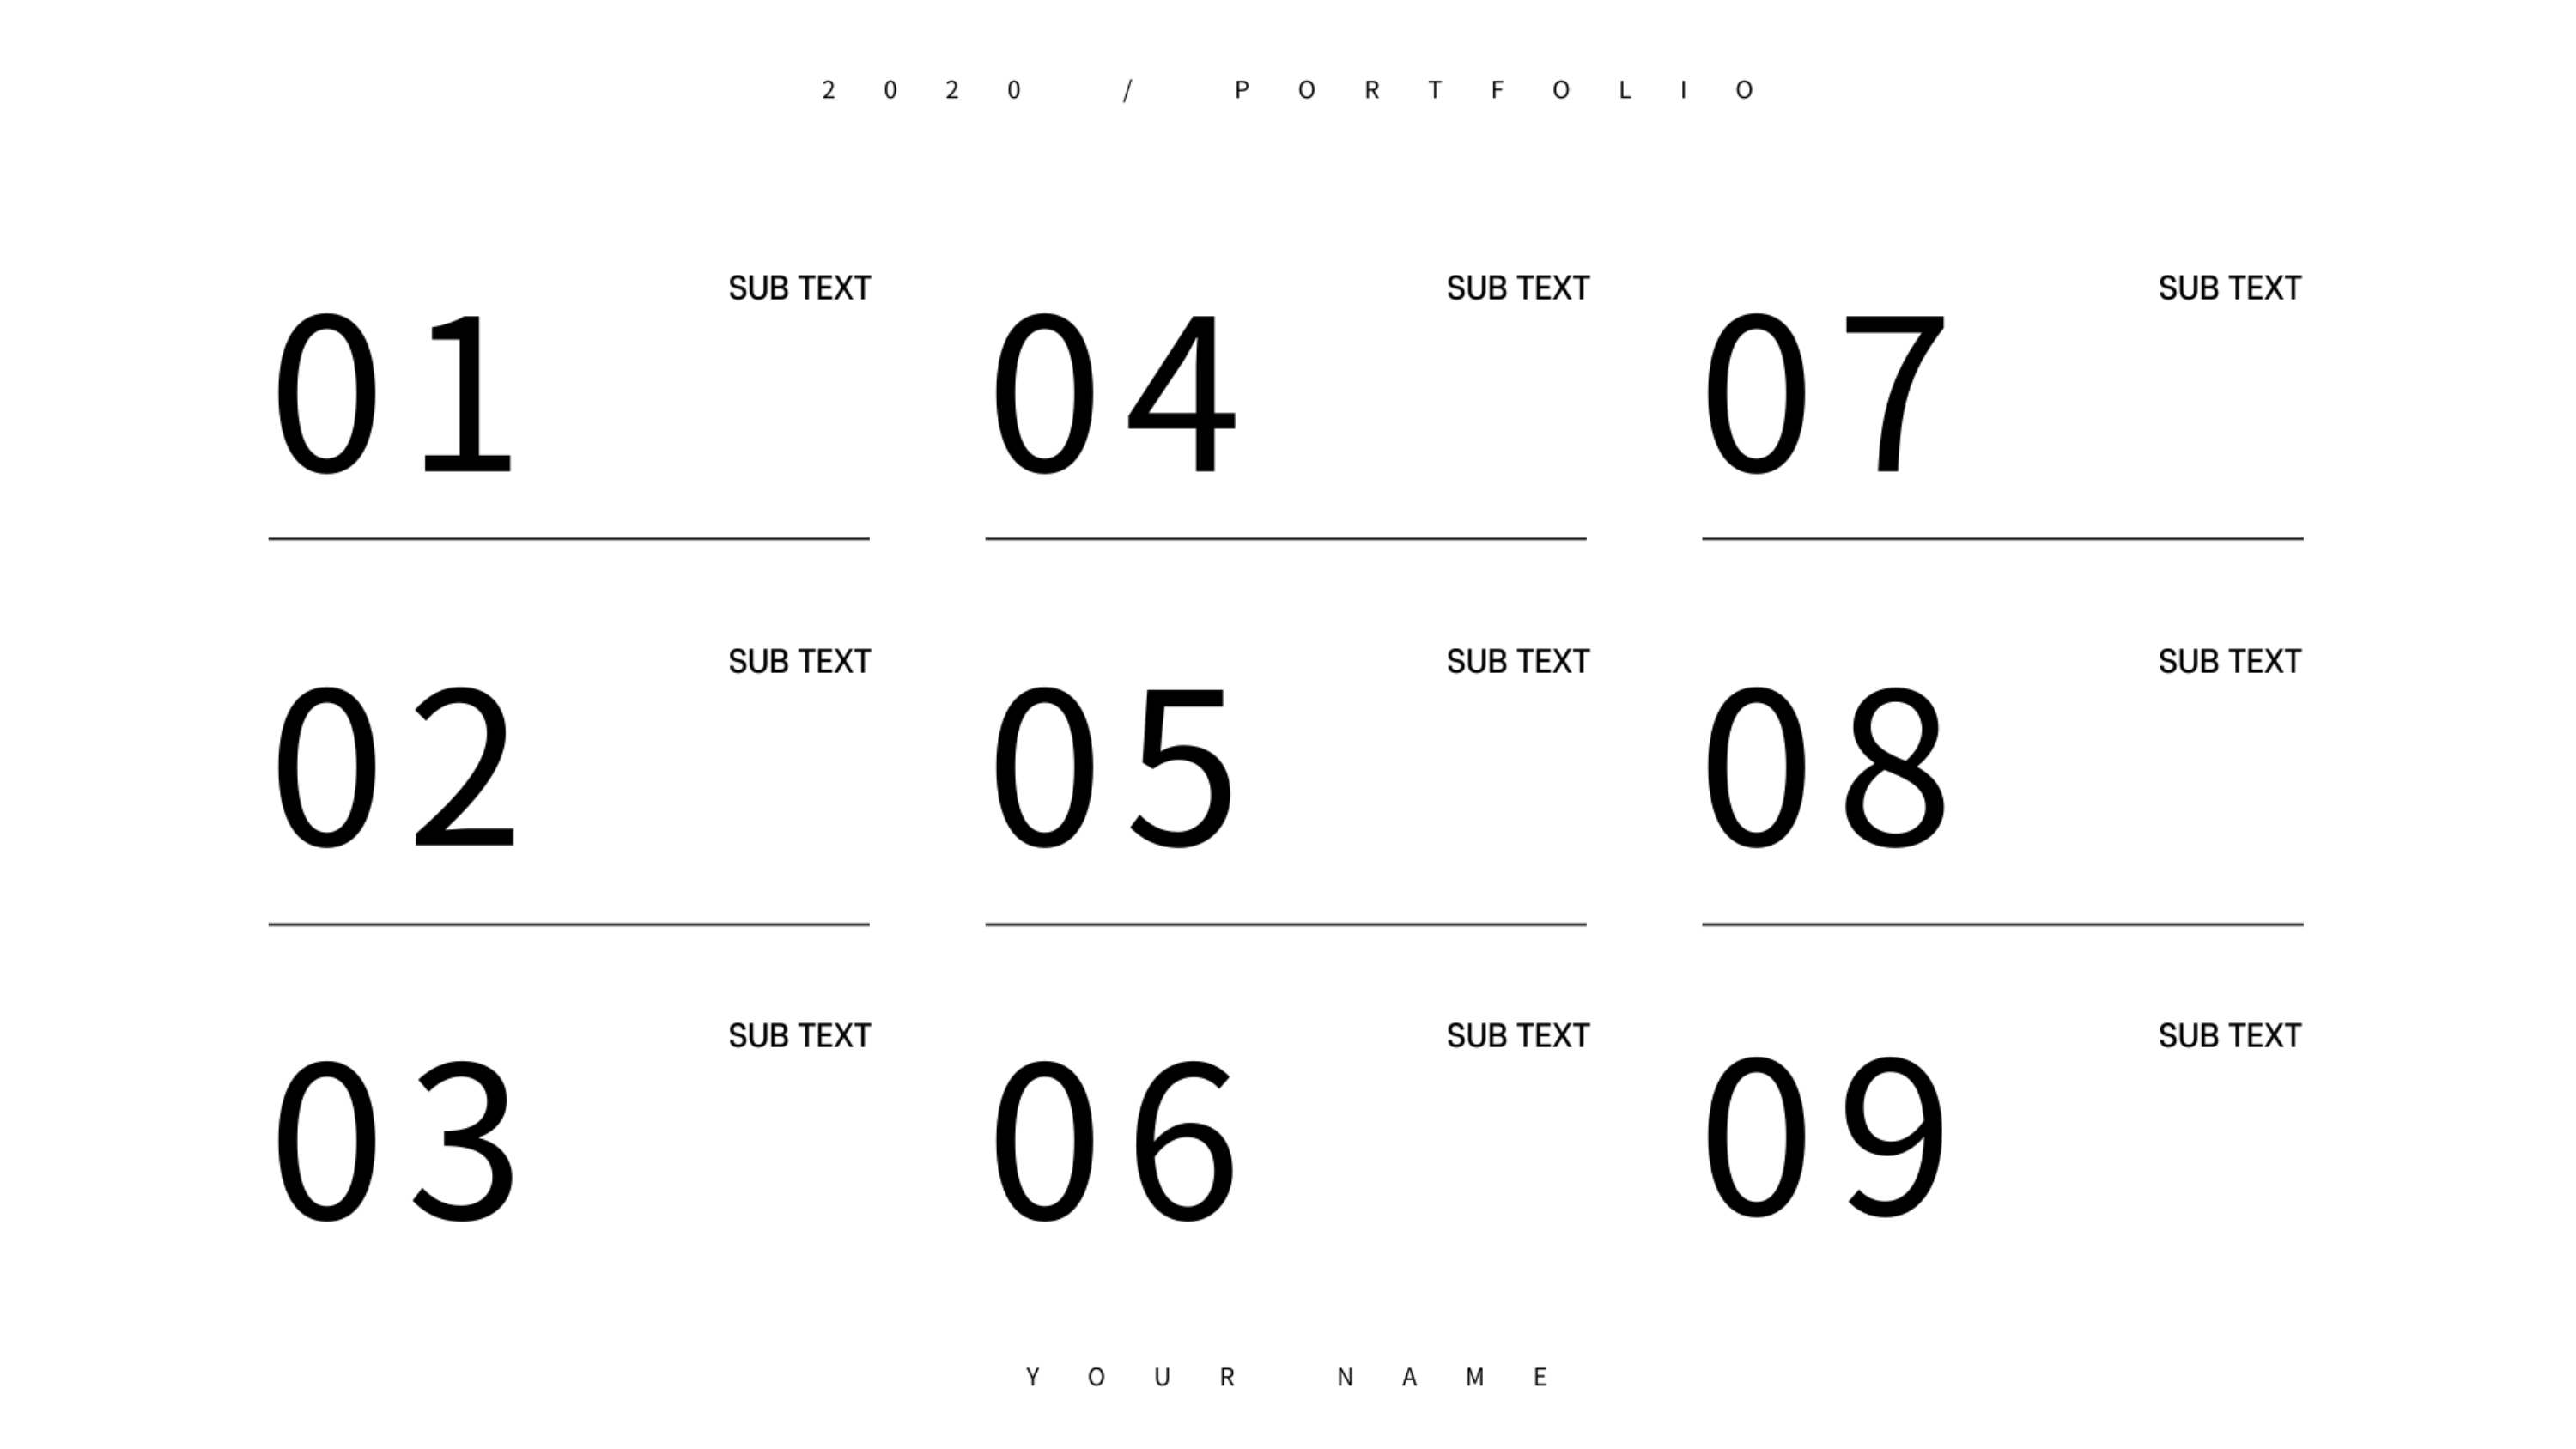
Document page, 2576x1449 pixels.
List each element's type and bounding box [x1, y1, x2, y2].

text_box [985, 919, 1587, 930]
picture [236, 202, 1606, 1404]
picture [1666, 202, 2318, 1367]
text_box [268, 919, 870, 930]
text_box [985, 534, 1587, 544]
text_box [1701, 919, 2304, 930]
text_box [268, 534, 870, 544]
picture [556, 68, 1765, 118]
text_box [1701, 534, 2304, 544]
